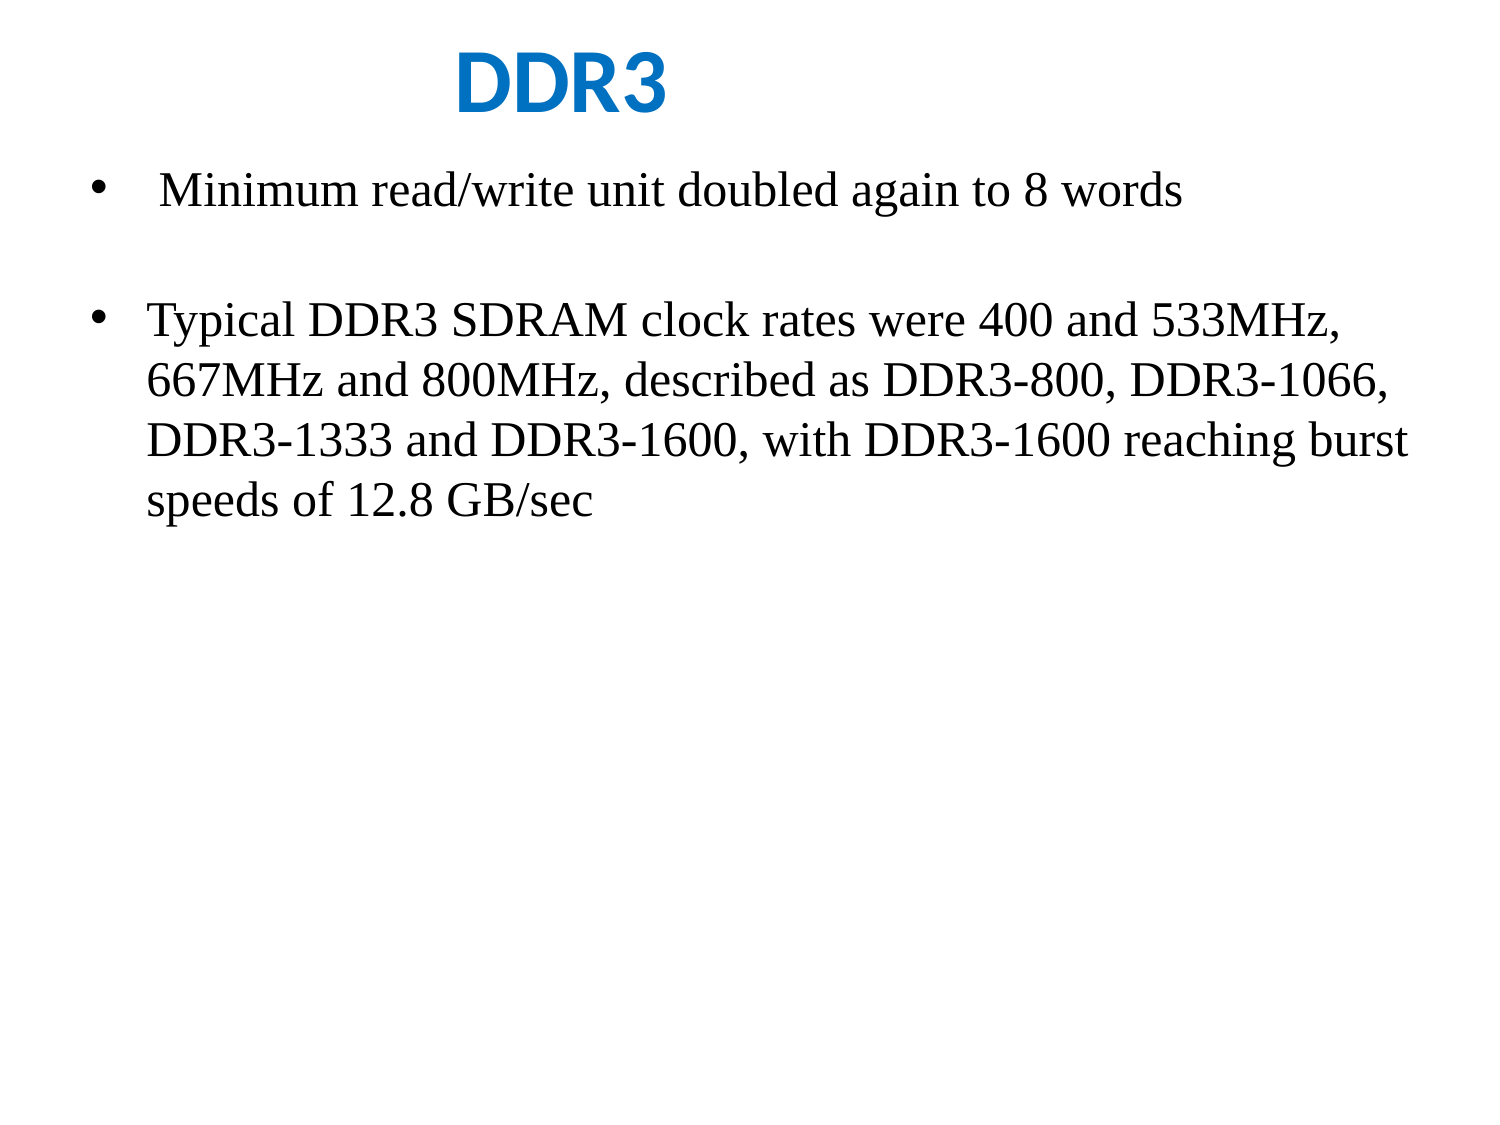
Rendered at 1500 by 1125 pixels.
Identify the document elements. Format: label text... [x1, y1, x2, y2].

list Minimum read/write unit doubled again to 8 words Typical DDR3 SDRAM clock rates were 400 and 533MHz, 667MHz and 800MHz, described as DDR3-800, DDR3-1066, DDR3-1333 and DDR3-1600, with DDR3-1600 reaching burst speeds of 12.8 GB/sec [75, 149, 1425, 1125]
title DDR3 [0, 0, 1226, 204]
